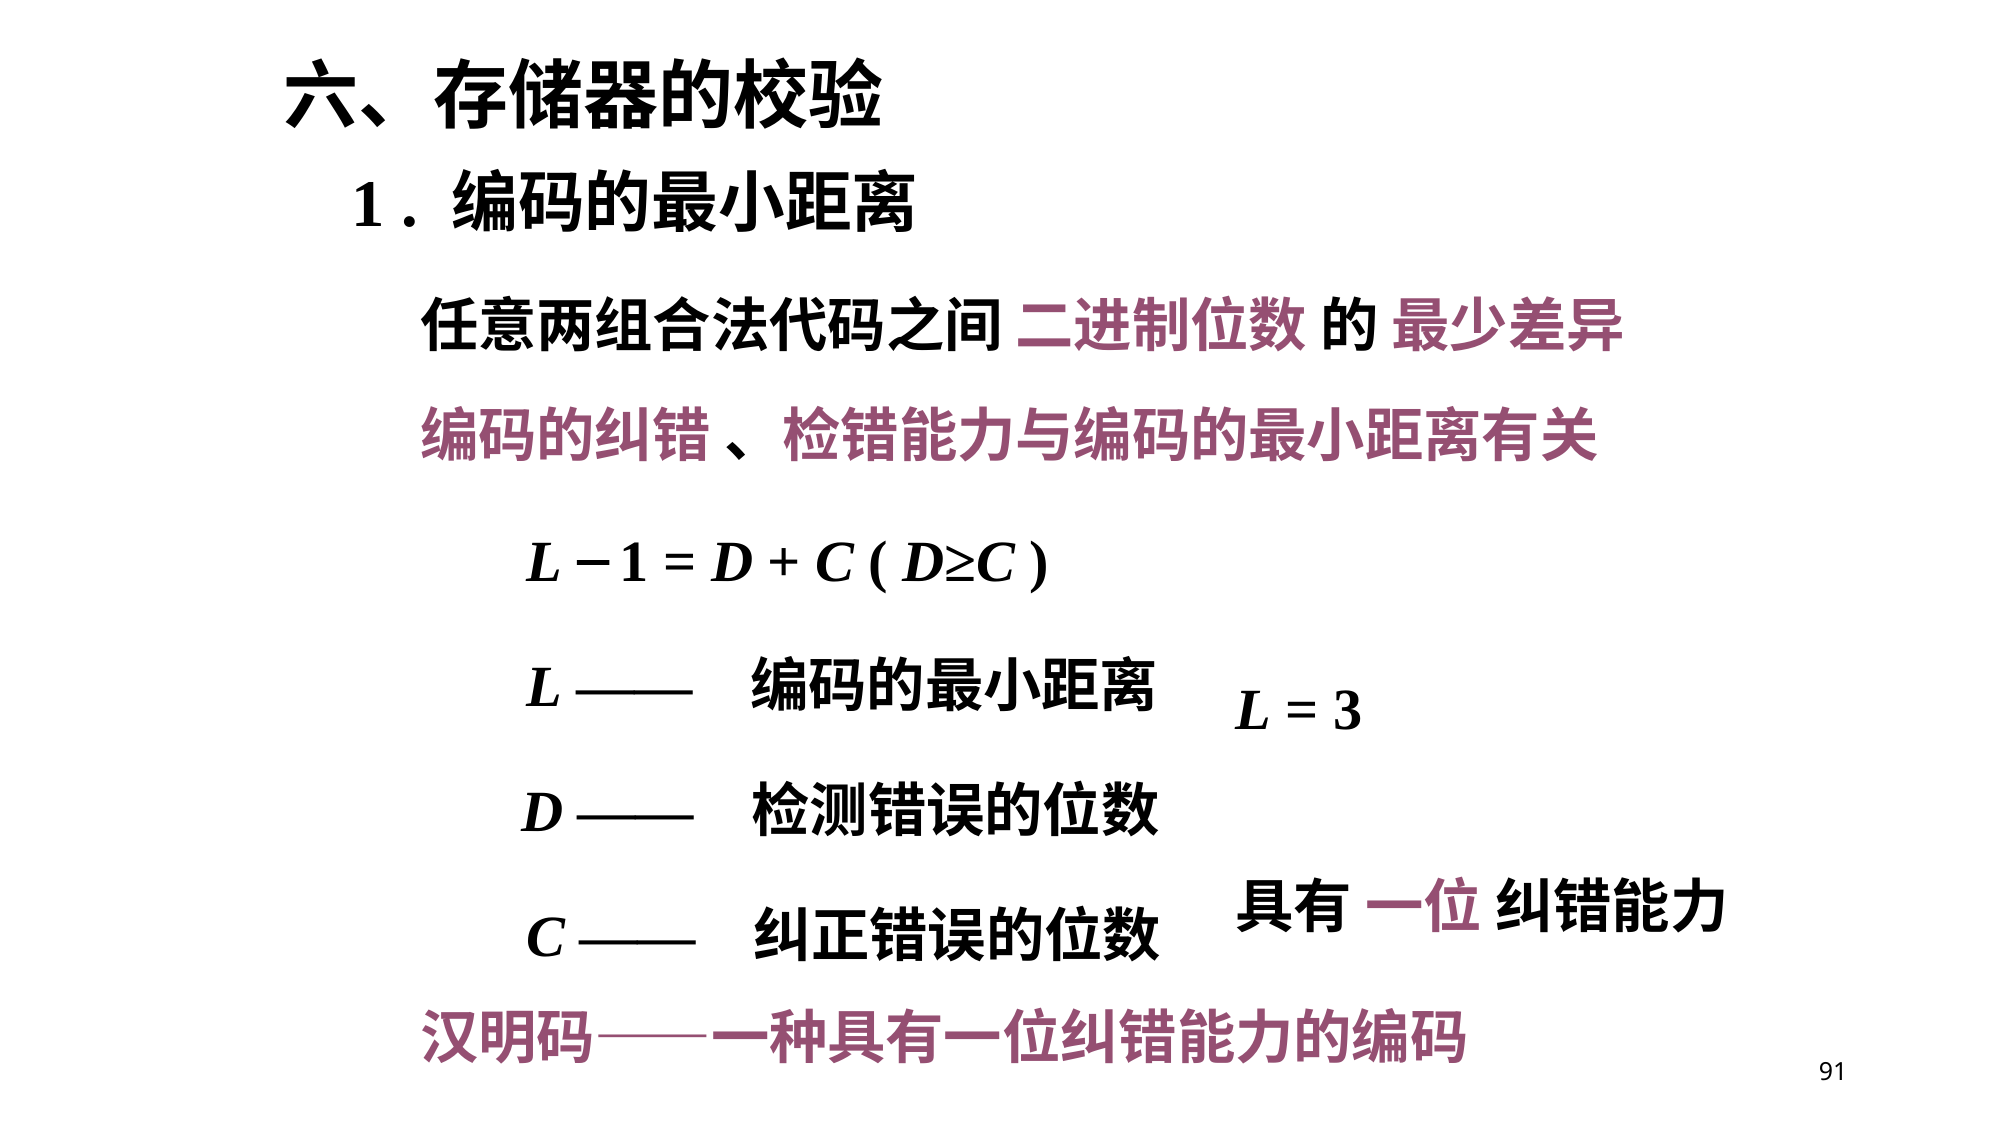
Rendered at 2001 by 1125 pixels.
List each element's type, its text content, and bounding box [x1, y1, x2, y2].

text_box L —— 编码的最小距离 [511, 640, 1410, 726]
text_box 1 . 编码的最小距离 [336, 152, 1400, 248]
text_box 六、存储器的校验 [269, 40, 997, 146]
text_box 编码的纠错 、检错能力与编码的最小距离有关 [405, 390, 1735, 476]
text_box 汉明码——一种具有一位纠错能力的编码 [405, 992, 1623, 1078]
slide_number 91 [1412, 1042, 1863, 1103]
text_box L = 3 具有 一位 纠错能力 [1220, 663, 1809, 947]
text_box 任意两组合法代码之间 二进制位数 的 最少差异 [405, 280, 1781, 365]
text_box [511, 515, 1260, 601]
text_box D —— 检测错误的位数 [506, 765, 1175, 851]
text_box C —— 纠正错误的位数 [511, 890, 1197, 976]
